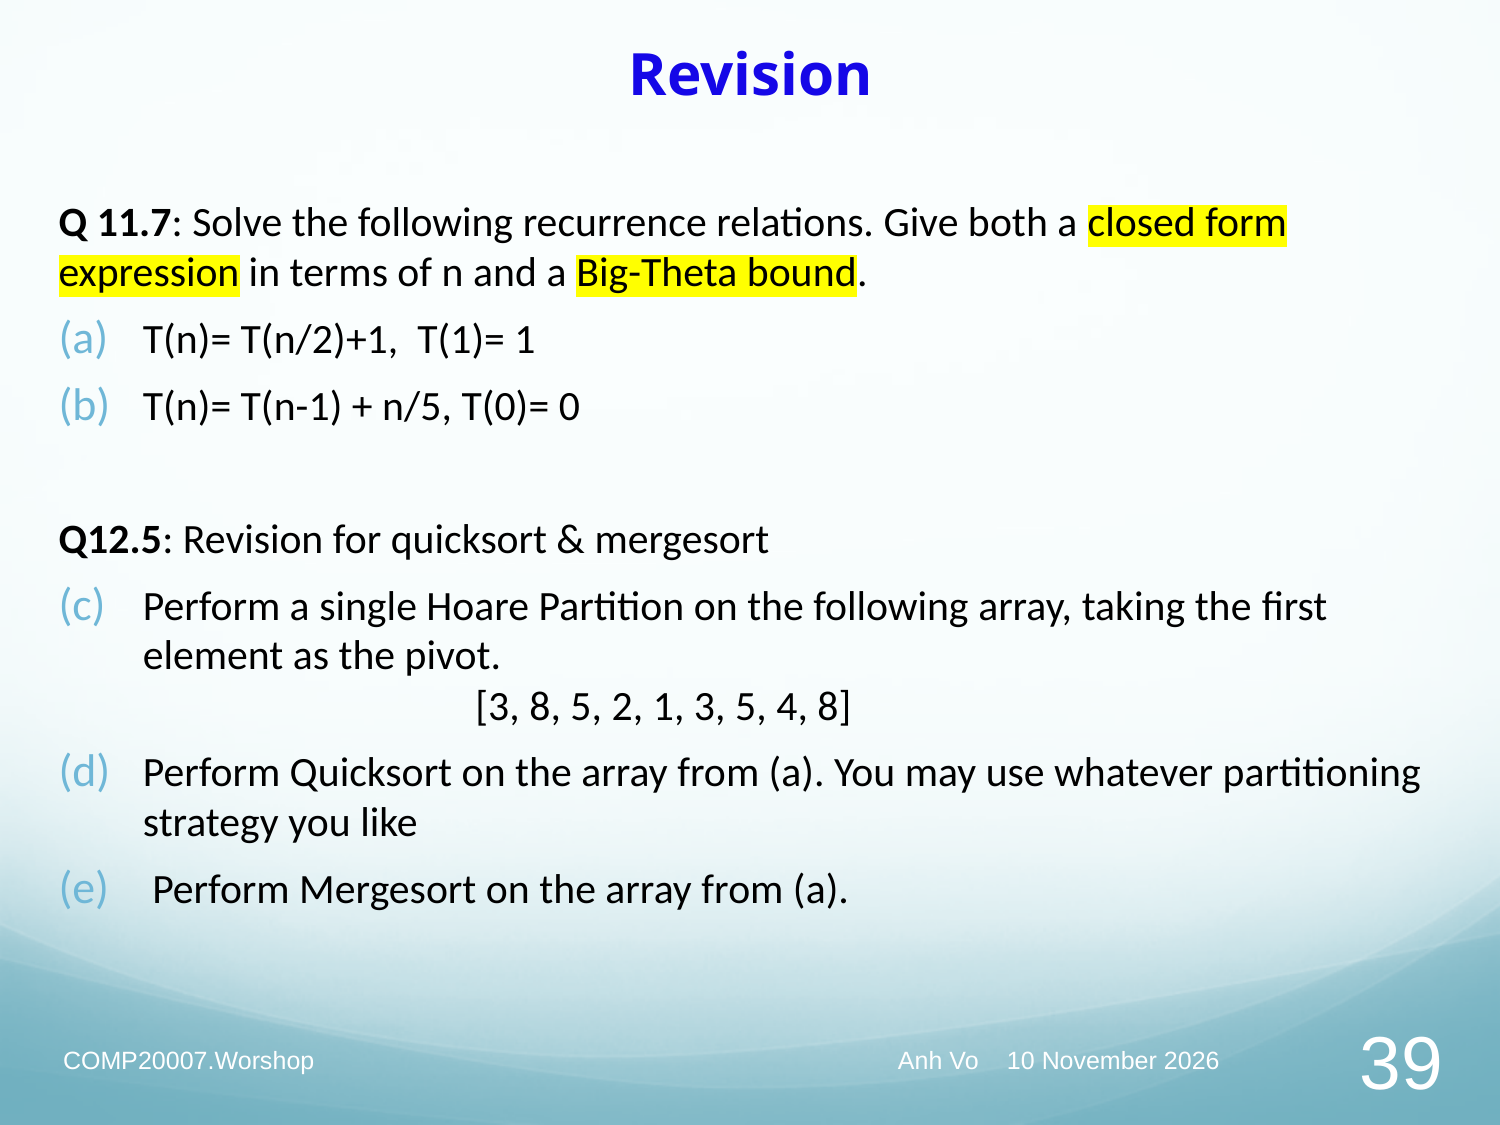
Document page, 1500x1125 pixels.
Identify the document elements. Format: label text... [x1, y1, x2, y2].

title Revision [43, 17, 1459, 126]
footer COMP20007.Worshop [48, 1029, 843, 1090]
list Q 11.7: Solve the following recurrence relations. Give both a closed form expression in terms of n and a Big-Theta bound. T(n)= T(n/2)+1, T(1)= 1 T(n)= T(n-1) + n/5, T(0)= 0 Q12.5: Revision for quicksort & mergesort Perform a single Hoare Partition on the following array, taking the ﬁrst element as the pivot. [3, 8, 5, 2, 1, 3, 5, 4, 8] Perform Quicksort on the array from (a). You may use whatever partitioning strategy you like Perform Mergesort on the array from (a). [43, 187, 1459, 975]
slide_number 39 [1295, 1029, 1459, 1090]
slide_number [877, 1029, 1236, 1090]
